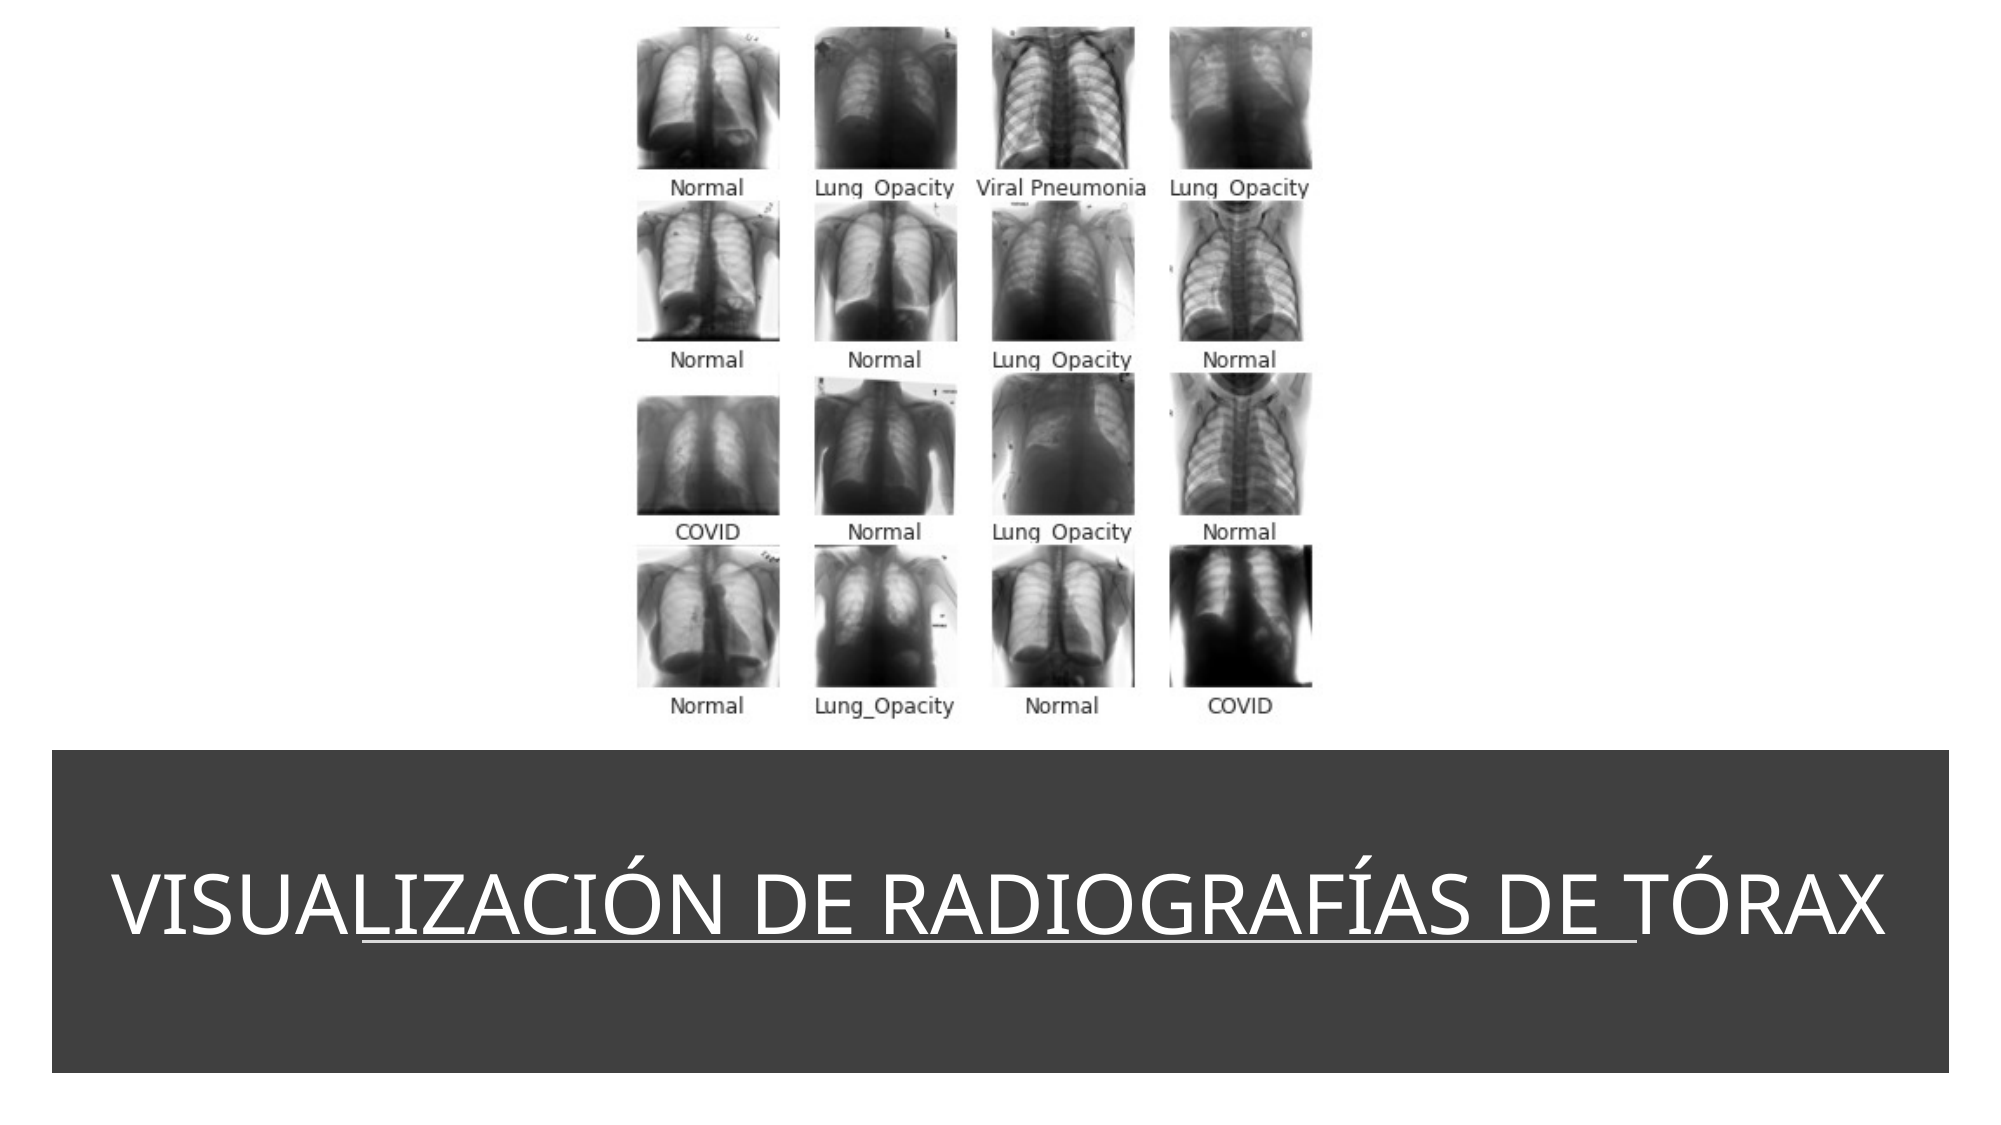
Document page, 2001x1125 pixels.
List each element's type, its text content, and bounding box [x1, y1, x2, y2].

text_box [61, 759, 1939, 1064]
title VISUALIZACIÓN DE RADIOGRAFÍAS DE TÓRAX [86, 774, 1914, 960]
picture [627, 15, 1323, 726]
